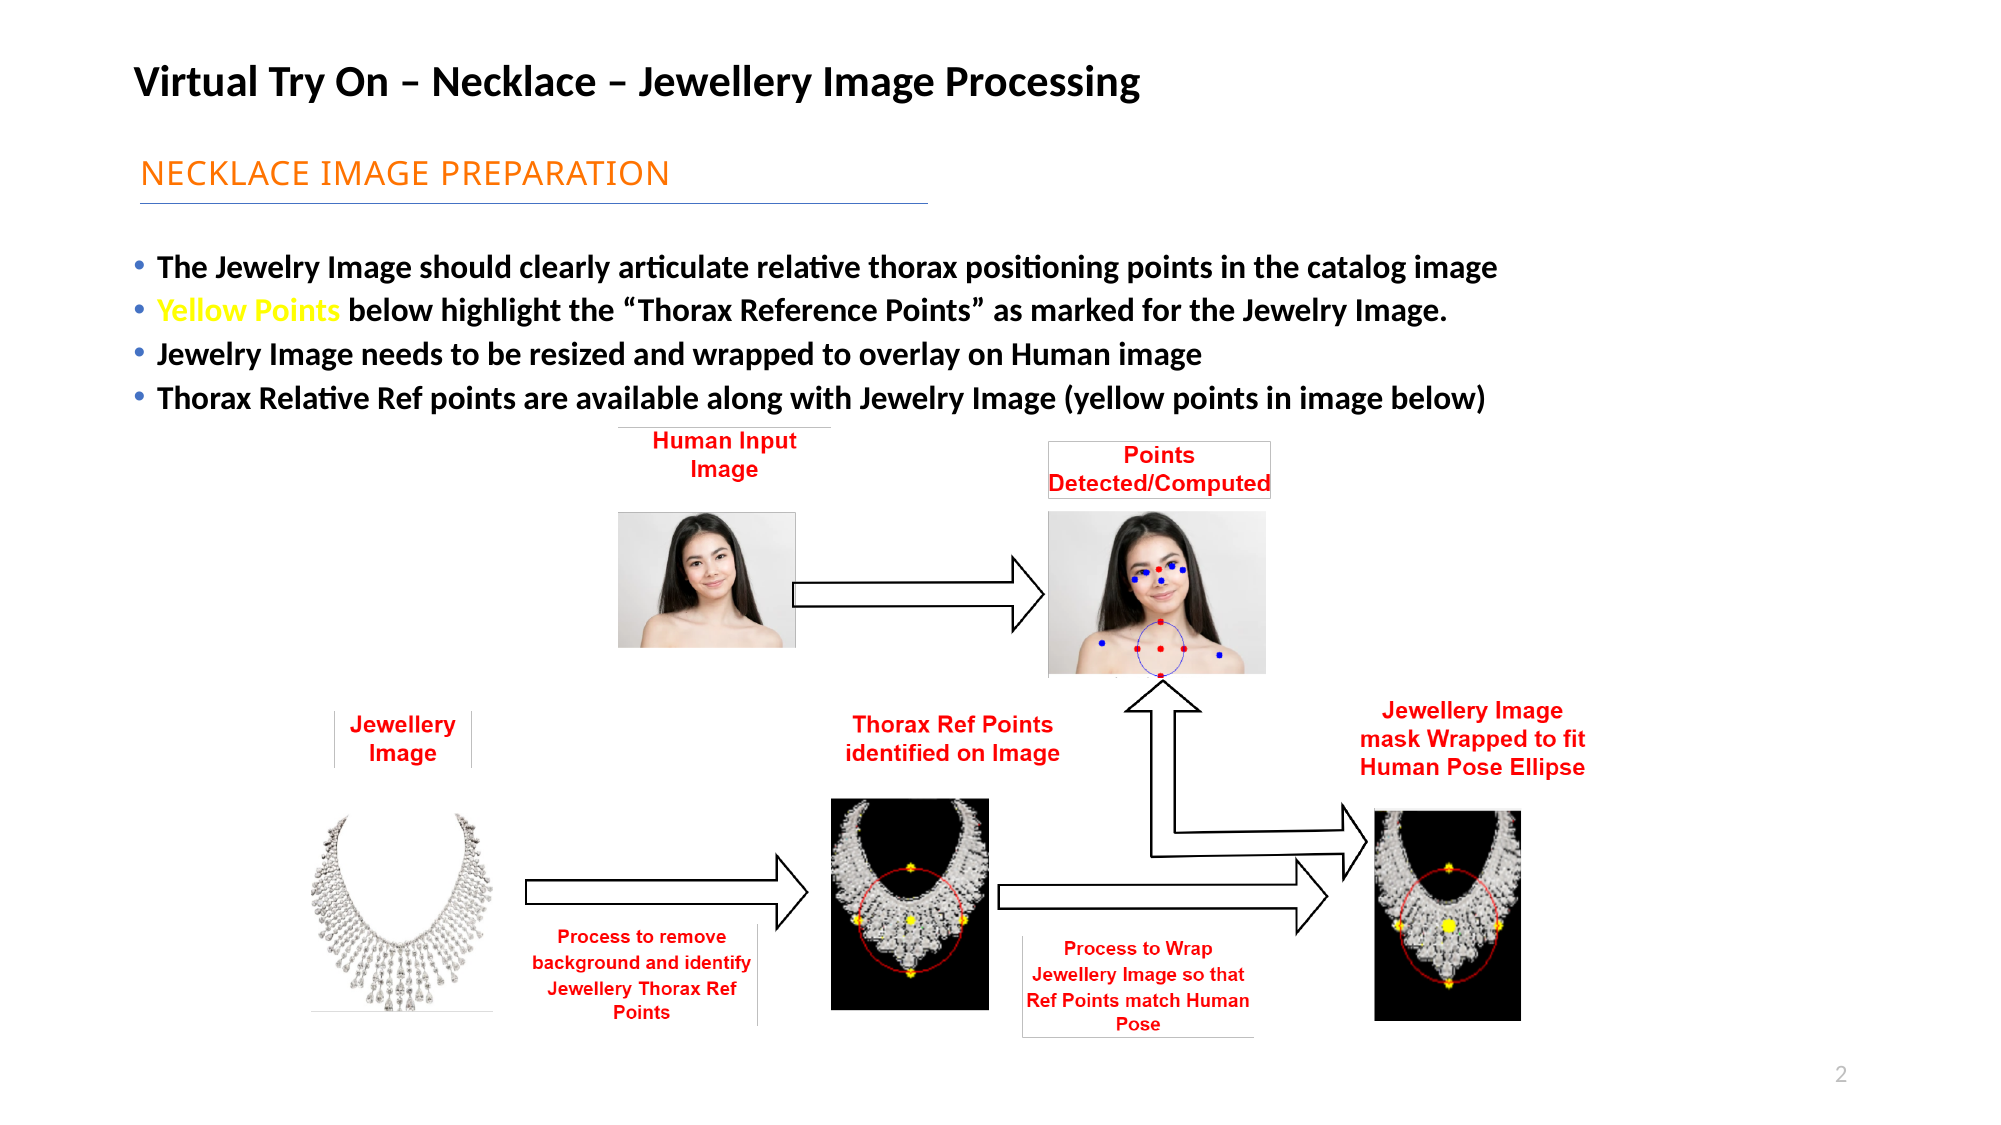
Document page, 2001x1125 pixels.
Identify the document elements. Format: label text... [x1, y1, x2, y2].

text_box The Jewelry Image should clearly articulate relative thorax positioning points in the catalog image Yellow Points below highlight the “Thorax Reference Points” as marked for the Jewelry Image. Jewelry Image needs to be resized and wrapped to overlay on Human image Thorax Relative Ref points are available along with Jewelry Image (yellow points in image below) [118, 233, 1941, 343]
text_box Virtual Try On – Necklace – Jewellery Image Processing [118, 44, 1922, 141]
text_box Necklace Image preparation [139, 152, 836, 201]
picture [287, 394, 1620, 1061]
slide_number 2 [1412, 1042, 1863, 1103]
